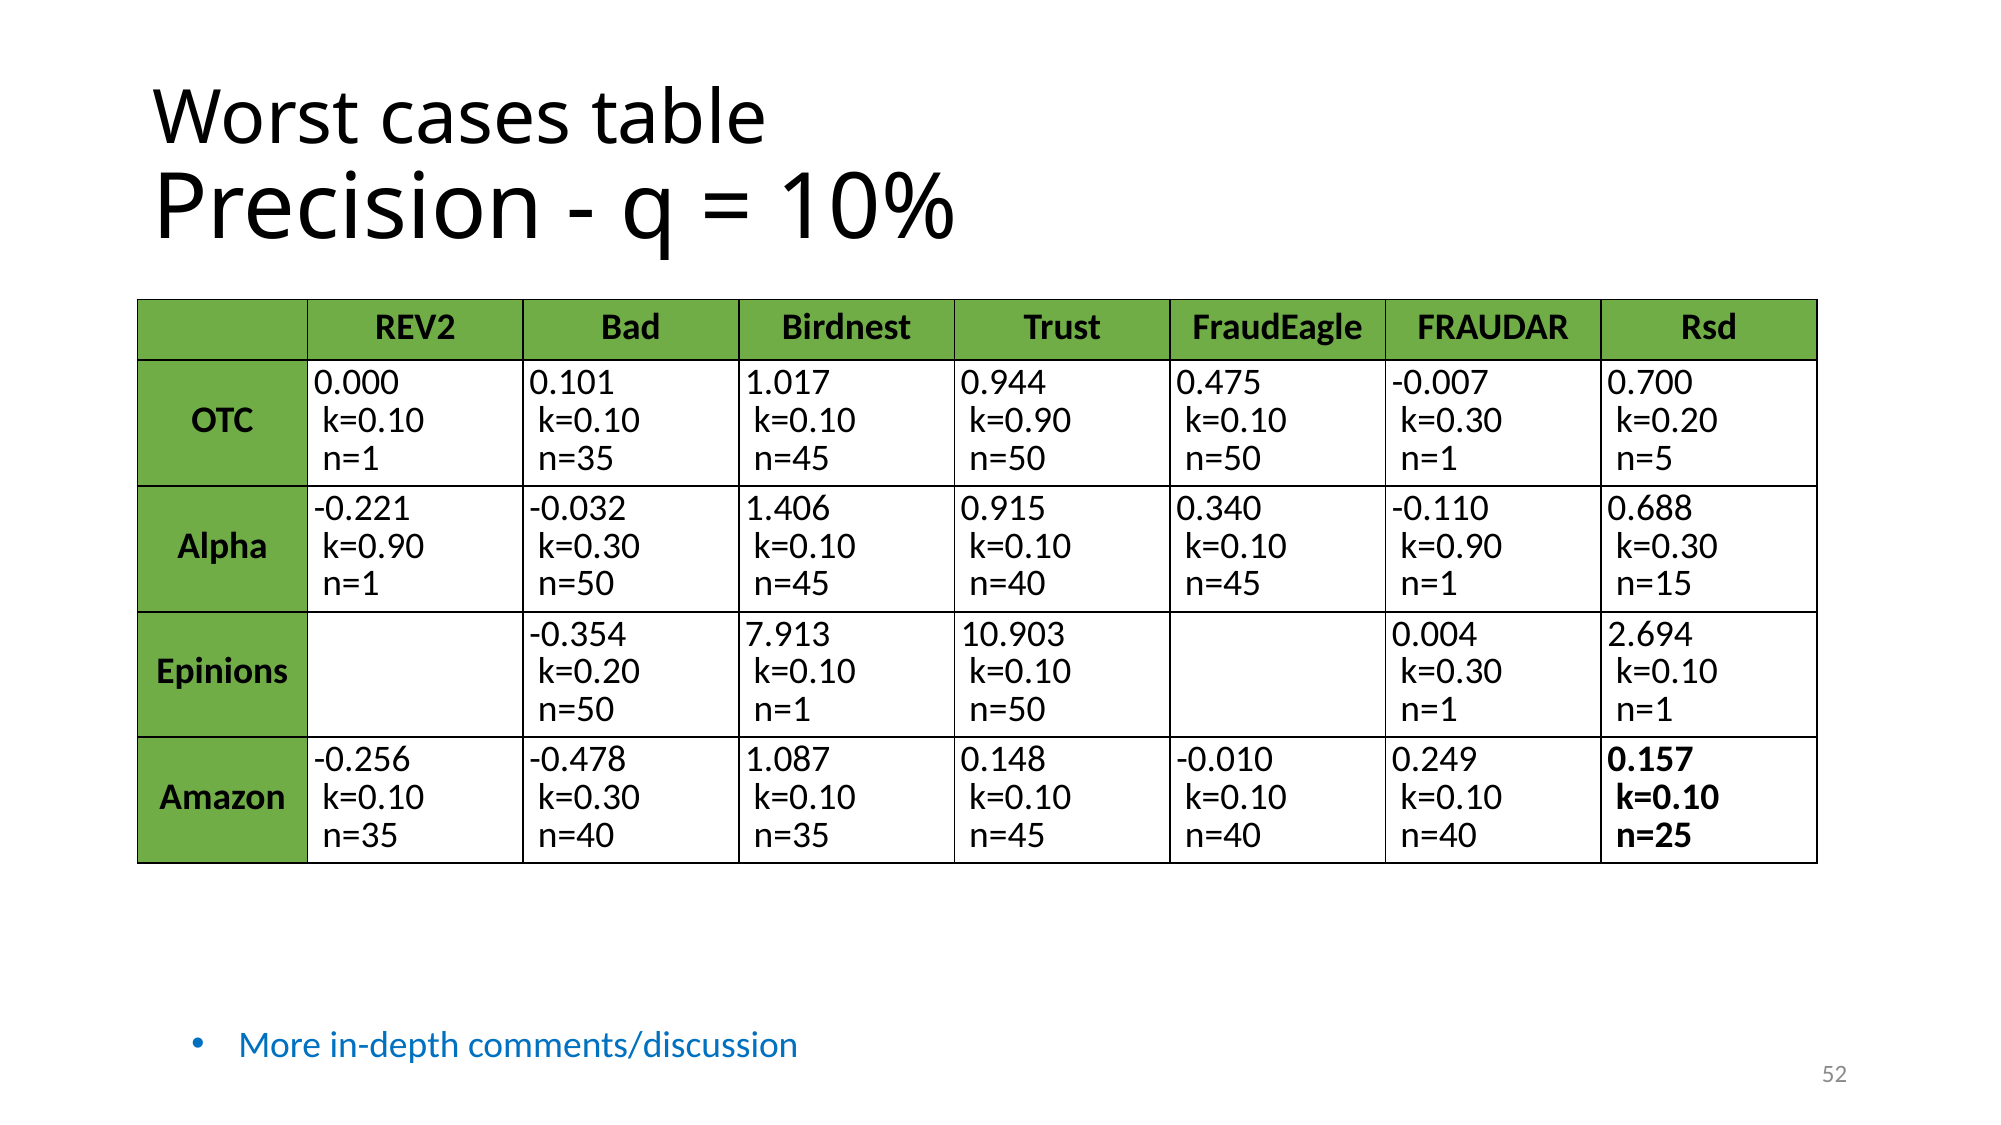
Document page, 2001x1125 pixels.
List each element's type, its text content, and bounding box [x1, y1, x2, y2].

table_header Trust [955, 300, 1169, 359]
table_cell Alpha [138, 487, 307, 611]
table_cell 0.340 k=0.10 n=45 [1171, 487, 1385, 611]
table_cell 0.004 k=0.30 n=1 [1386, 613, 1600, 736]
table_cell -0.221 k=0.90 n=1 [308, 487, 522, 611]
table_cell -0.007 k=0.30 n=1 [1386, 361, 1600, 485]
table_header [138, 300, 307, 359]
table_cell OTC [138, 361, 307, 485]
table_cell 0.688 k=0.30 n=15 [1602, 487, 1816, 611]
table_header REV2 [308, 300, 522, 359]
table_cell [308, 613, 522, 736]
table_header FraudEagle [1171, 300, 1385, 359]
table_cell -0.010 k=0.10 n=40 [1171, 738, 1385, 862]
table_cell -0.110 k=0.90 n=1 [1386, 487, 1600, 611]
table_cell 2.694 k=0.10 n=1 [1602, 613, 1816, 736]
table_cell Amazon [138, 738, 307, 862]
table_header Rsd [1602, 300, 1816, 359]
table_header Birdnest [740, 300, 954, 359]
table_cell 0.101 k=0.10 n=35 [524, 361, 738, 485]
table_header FRAUDAR [1386, 300, 1600, 359]
title Worst cases table Precision - q = 10% [137, 59, 1863, 278]
table_cell 0.148 k=0.10 n=45 [955, 738, 1169, 862]
slide_number 52 [1412, 1042, 1863, 1103]
table_cell 1.017 k=0.10 n=45 [740, 361, 954, 485]
table_cell 0.700 k=0.20 n=5 [1602, 361, 1816, 485]
table_cell 0.249 k=0.10 n=40 [1386, 738, 1600, 862]
table_cell 0.157 k=0.10 n=25 [1602, 738, 1816, 862]
table_cell 0.000 k=0.10 n=1 [308, 361, 522, 485]
table_cell 1.087 k=0.10 n=35 [740, 738, 954, 862]
table_cell -0.032 k=0.30 n=50 [524, 487, 738, 611]
table_cell 10.903 k=0.10 n=50 [955, 613, 1169, 736]
table_cell Epinions [138, 613, 307, 736]
table_cell -0.256 k=0.10 n=35 [308, 738, 522, 862]
table_cell 7.913 k=0.10 n=1 [740, 613, 954, 736]
table_cell 0.475 k=0.10 n=50 [1171, 361, 1385, 485]
table_cell 0.944 k=0.90 n=50 [955, 361, 1169, 485]
table_cell -0.478 k=0.30 n=40 [524, 738, 738, 862]
table_cell -0.354 k=0.20 n=50 [524, 613, 738, 736]
table_header Bad [524, 300, 738, 359]
table_cell 0.915 k=0.10 n=40 [955, 487, 1169, 611]
table_cell 1.406 k=0.10 n=45 [740, 487, 954, 611]
table_cell [1171, 613, 1385, 736]
text_box More in-depth comments/discussion [176, 1012, 815, 1073]
